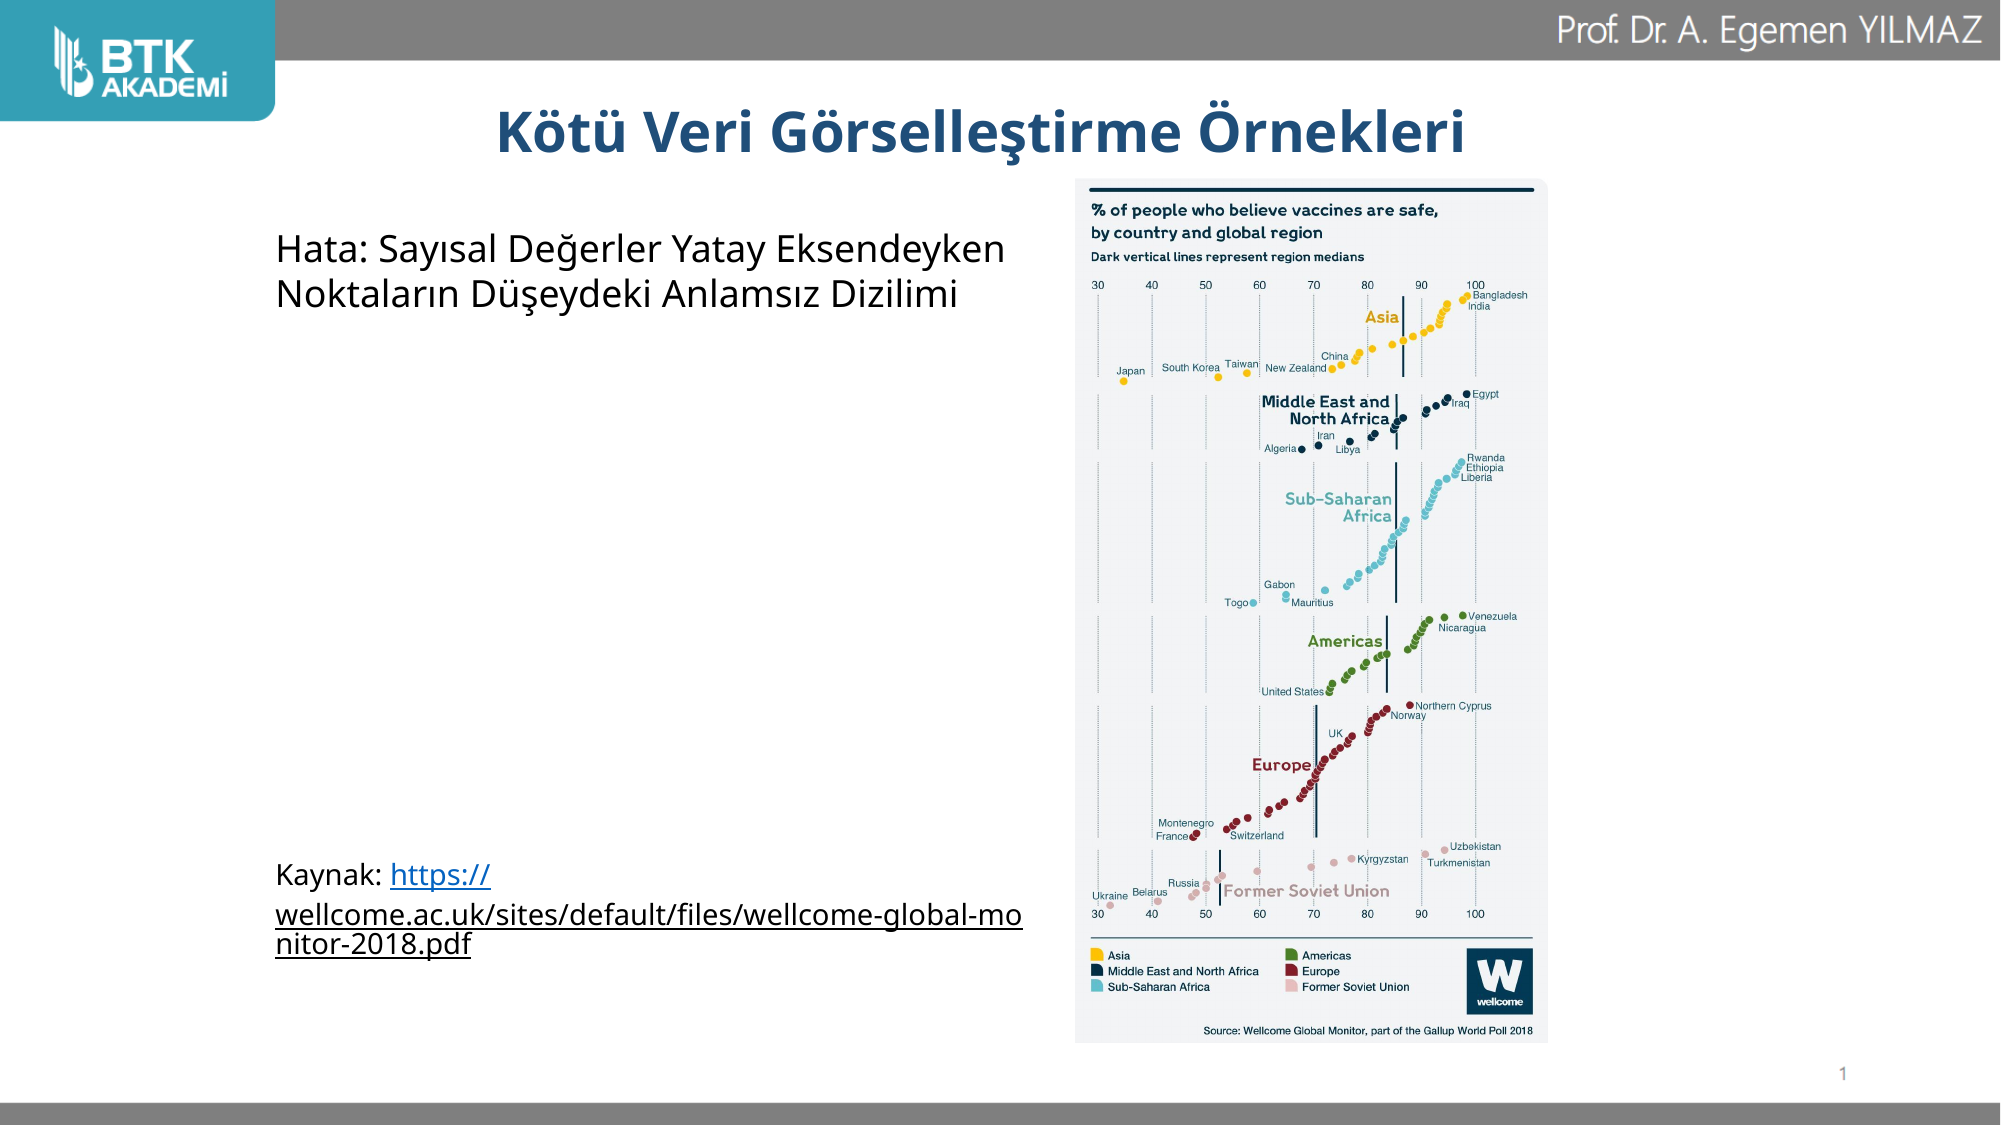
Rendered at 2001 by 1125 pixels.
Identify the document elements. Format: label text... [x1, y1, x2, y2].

text_box Hata: Sayısal Değerler Yatay Eksendeyken Noktaların Düşeydeki Anlamsız Dizilimi [260, 217, 1046, 323]
slide_number 123 [1325, 1042, 1863, 1103]
picture [0, 0, 2001, 1125]
title Kötü Veri Görselleştirme Örnekleri [99, 0, 1863, 172]
text_box Kaynak: https://wellcome.ac.uk/sites/default/files/wellcome-global-monitor-2018.pdf [260, 849, 1046, 979]
